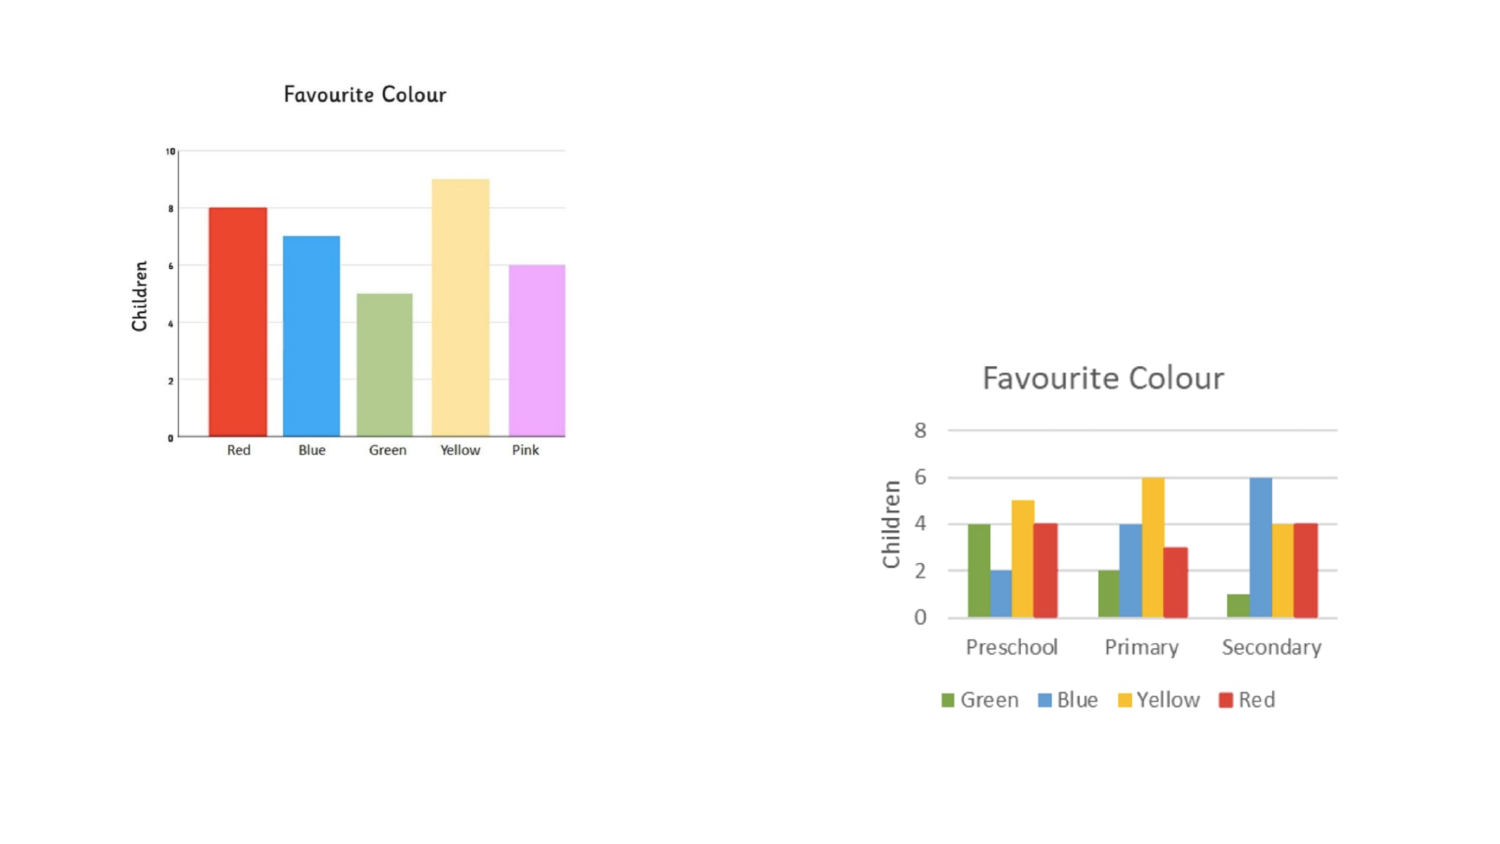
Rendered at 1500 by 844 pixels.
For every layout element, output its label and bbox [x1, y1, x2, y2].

picture [128, 79, 580, 458]
picture [861, 353, 1364, 722]
